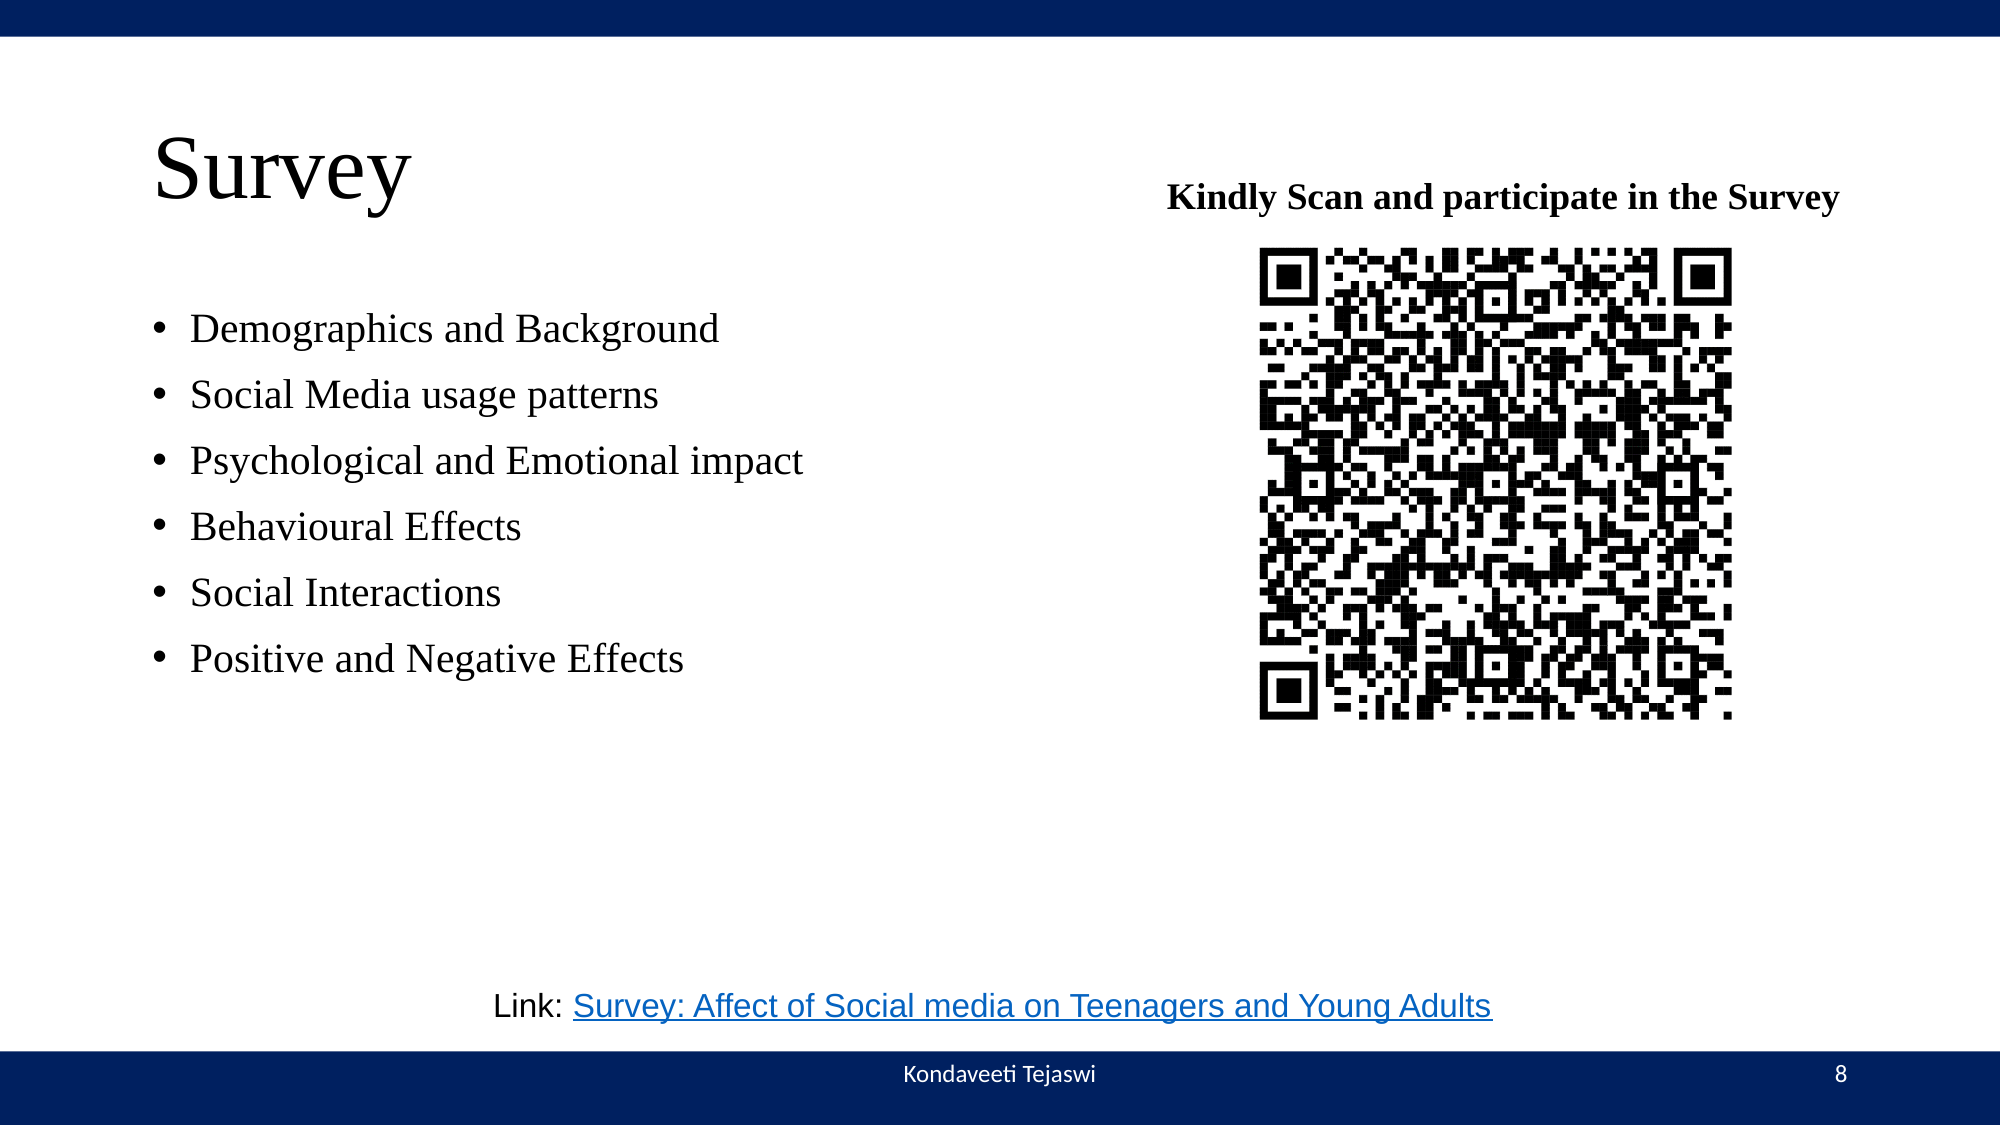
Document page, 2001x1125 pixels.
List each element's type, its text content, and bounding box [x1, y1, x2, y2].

text_box [0, 0, 2000, 37]
text_box Link: Survey: Affect of Social media on Teenagers and Young Adults [478, 976, 1522, 1032]
picture [1258, 247, 1732, 721]
slide_number 8 [1412, 1042, 1863, 1103]
text_box [0, 1051, 2000, 1125]
title Survey [137, 59, 1863, 278]
footer Kondaveeti Tejaswi [662, 1042, 1338, 1103]
list Demographics and Background Social Media usage patterns Psychological and Emotional impact Behavioural Effects Social Interactions Positive and Negative Effects [137, 299, 1863, 1014]
text_box Kindly Scan and participate in the Survey [1151, 164, 1862, 225]
